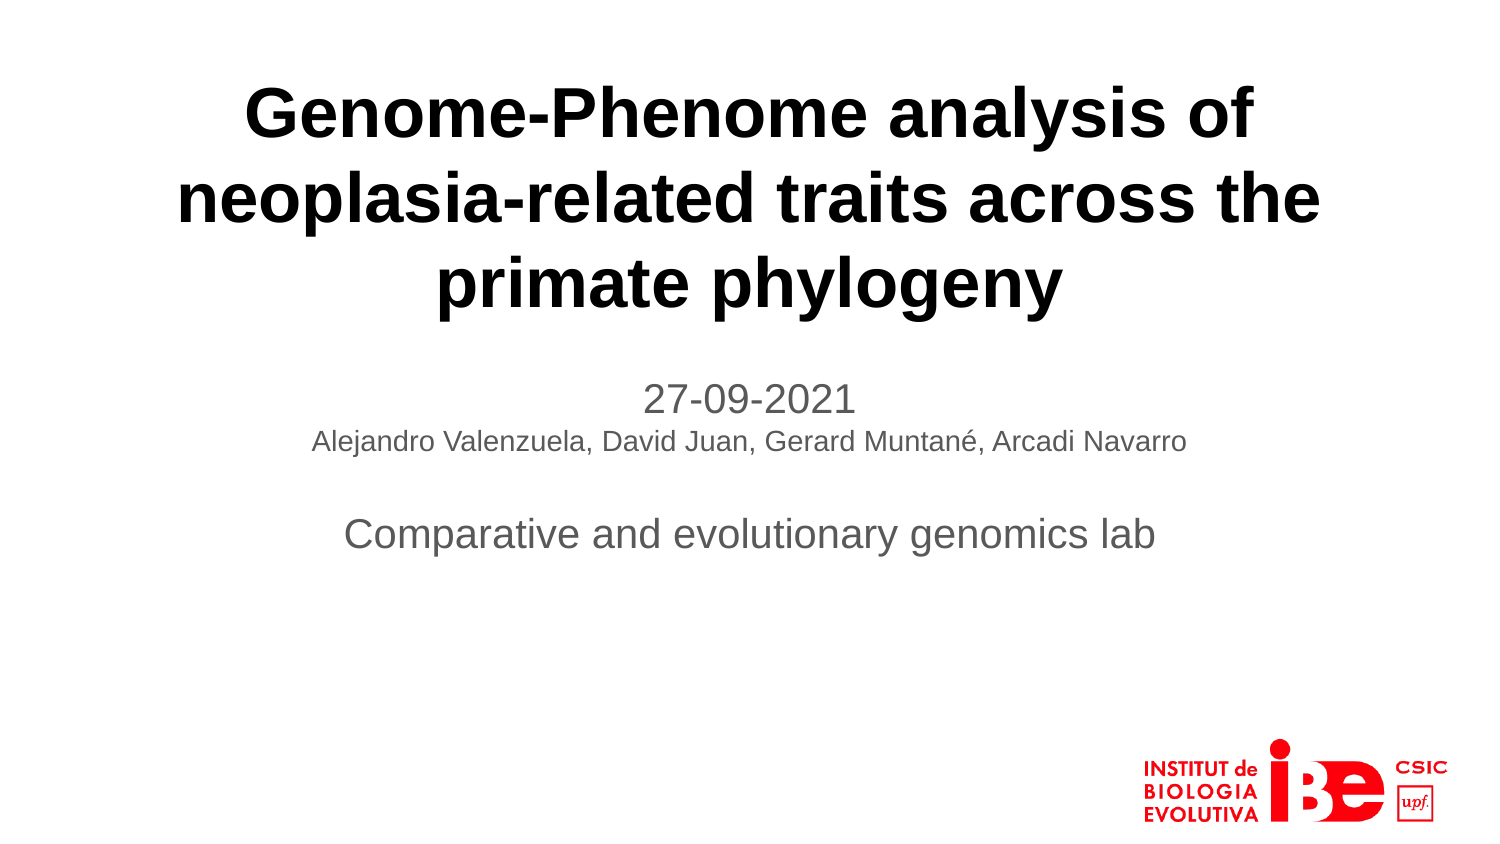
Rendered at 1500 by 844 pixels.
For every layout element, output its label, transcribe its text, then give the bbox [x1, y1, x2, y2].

text_box Genome-Phenome analysis of neoplasia-related traits across the primate phylogeny [51, 0, 1449, 337]
text_box 27-09-2021 Alejandro Valenzuela, David Juan, Gerard Muntané, Arcadi Navarro Comparative and evolutionary genomics lab [51, 356, 1449, 585]
picture [1119, 726, 1473, 833]
